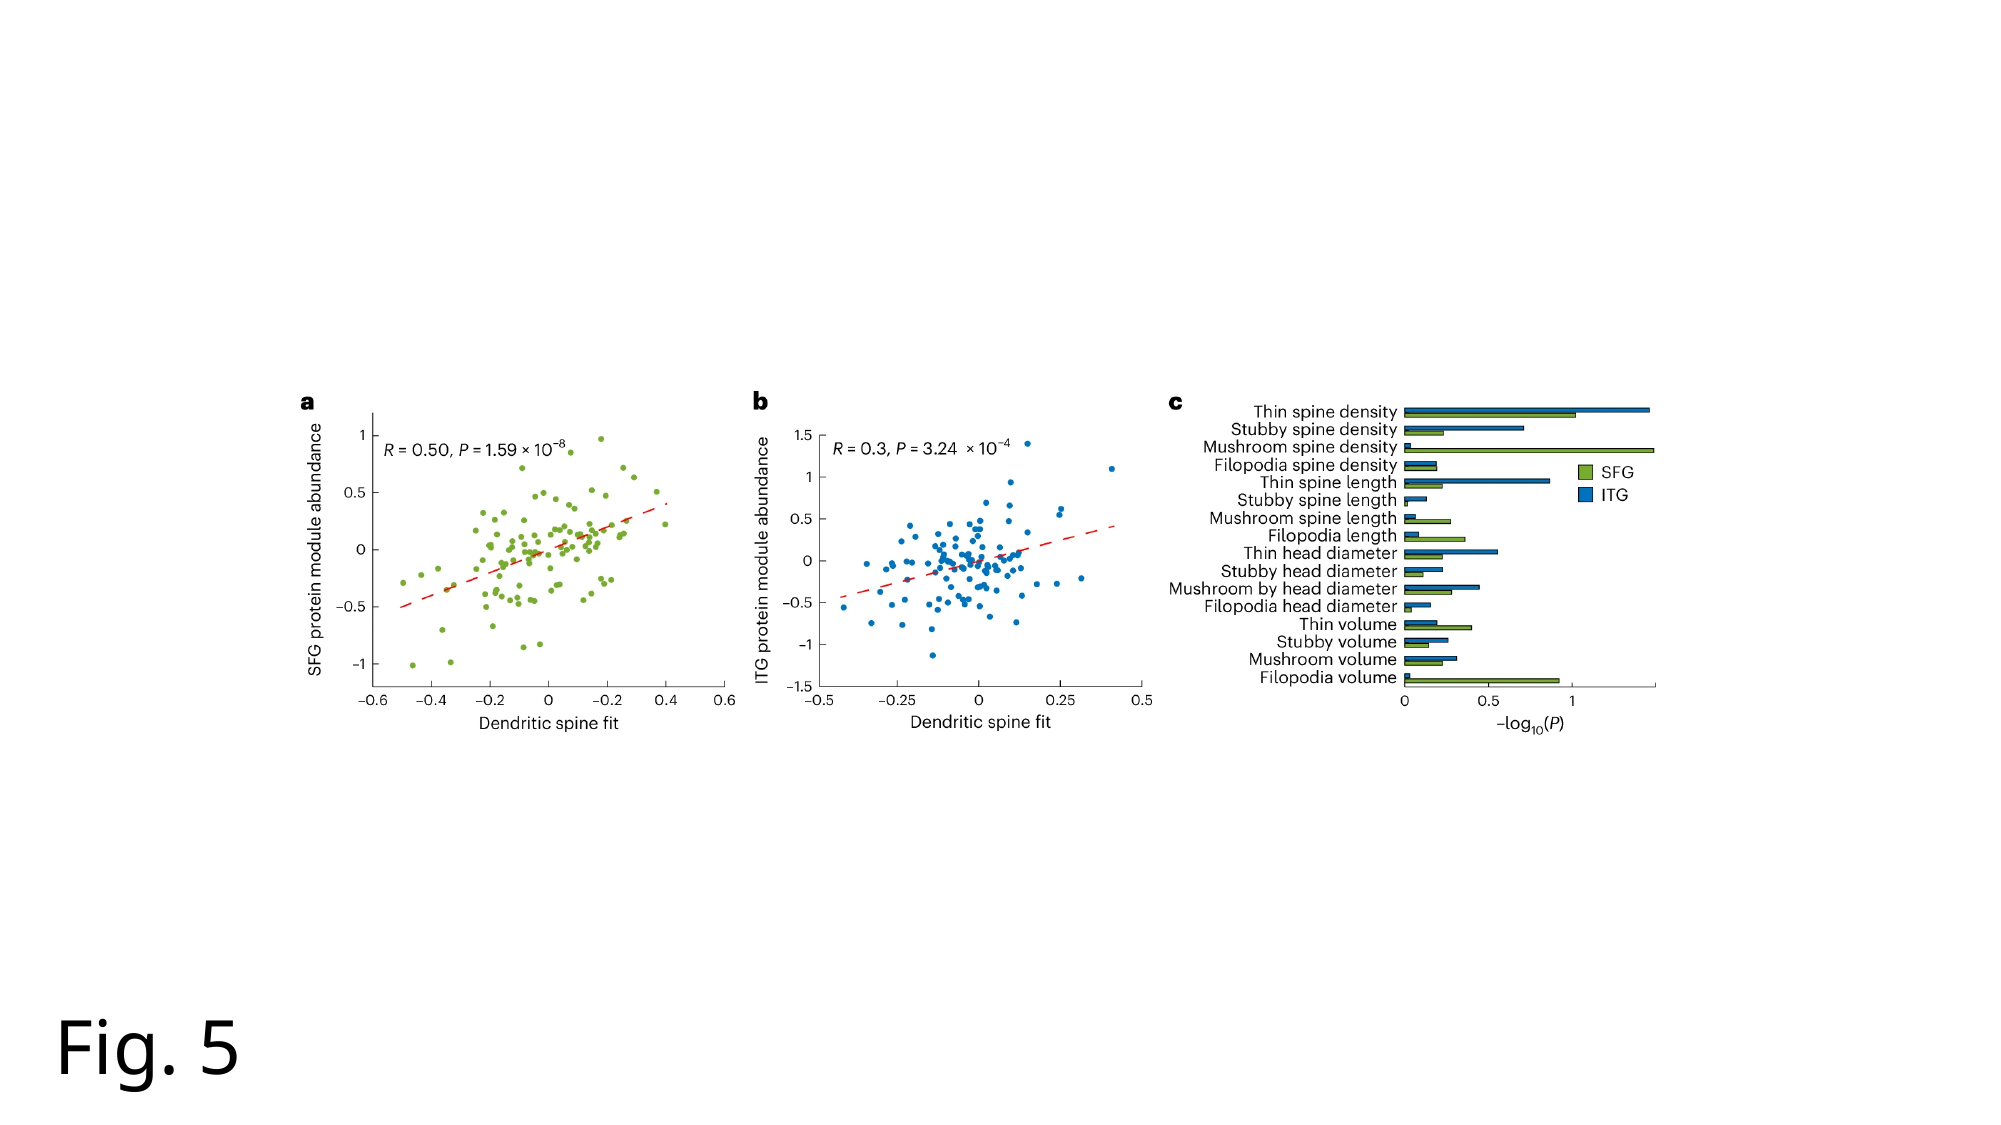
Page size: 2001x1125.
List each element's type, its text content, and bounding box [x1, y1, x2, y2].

text_box Fig. 5 [40, 992, 322, 1097]
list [299, 390, 1657, 742]
